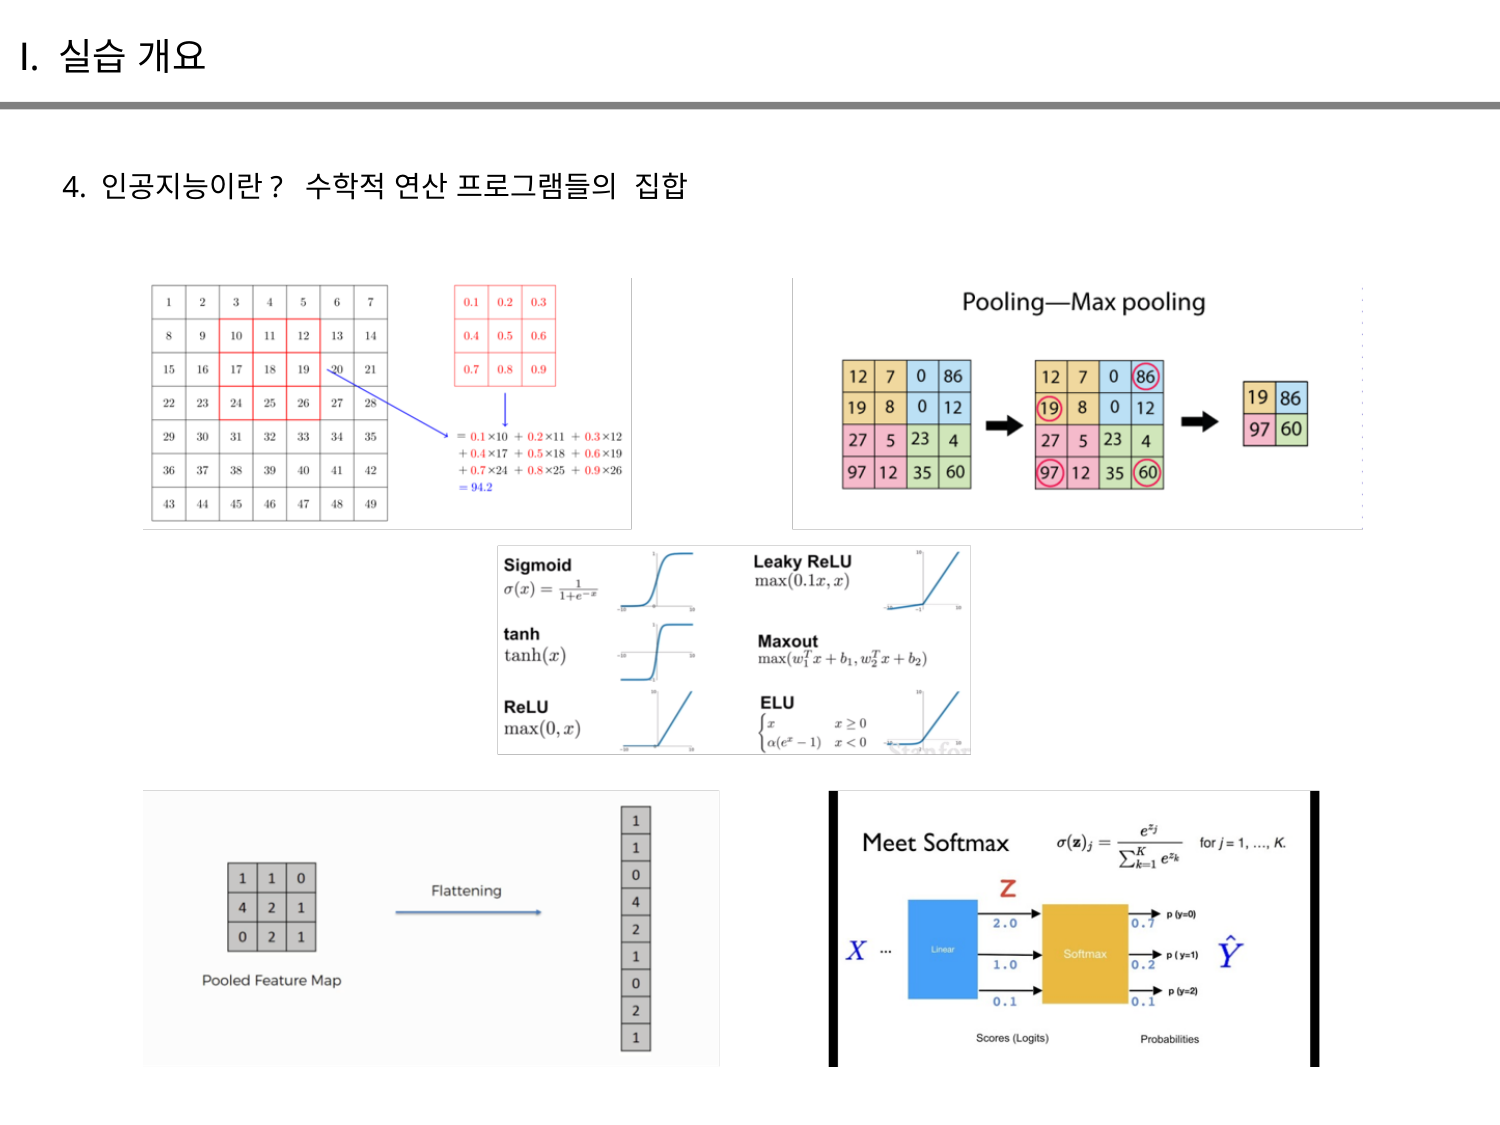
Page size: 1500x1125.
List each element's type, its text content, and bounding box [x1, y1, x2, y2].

picture [143, 278, 1363, 1067]
text_box 4. 인공지능이란? 수학적 연산 프로그램들의 집합 [47, 143, 798, 211]
text_box Ⅰ. 실습 개요 [3, 25, 285, 86]
text_box [0, 100, 1500, 111]
